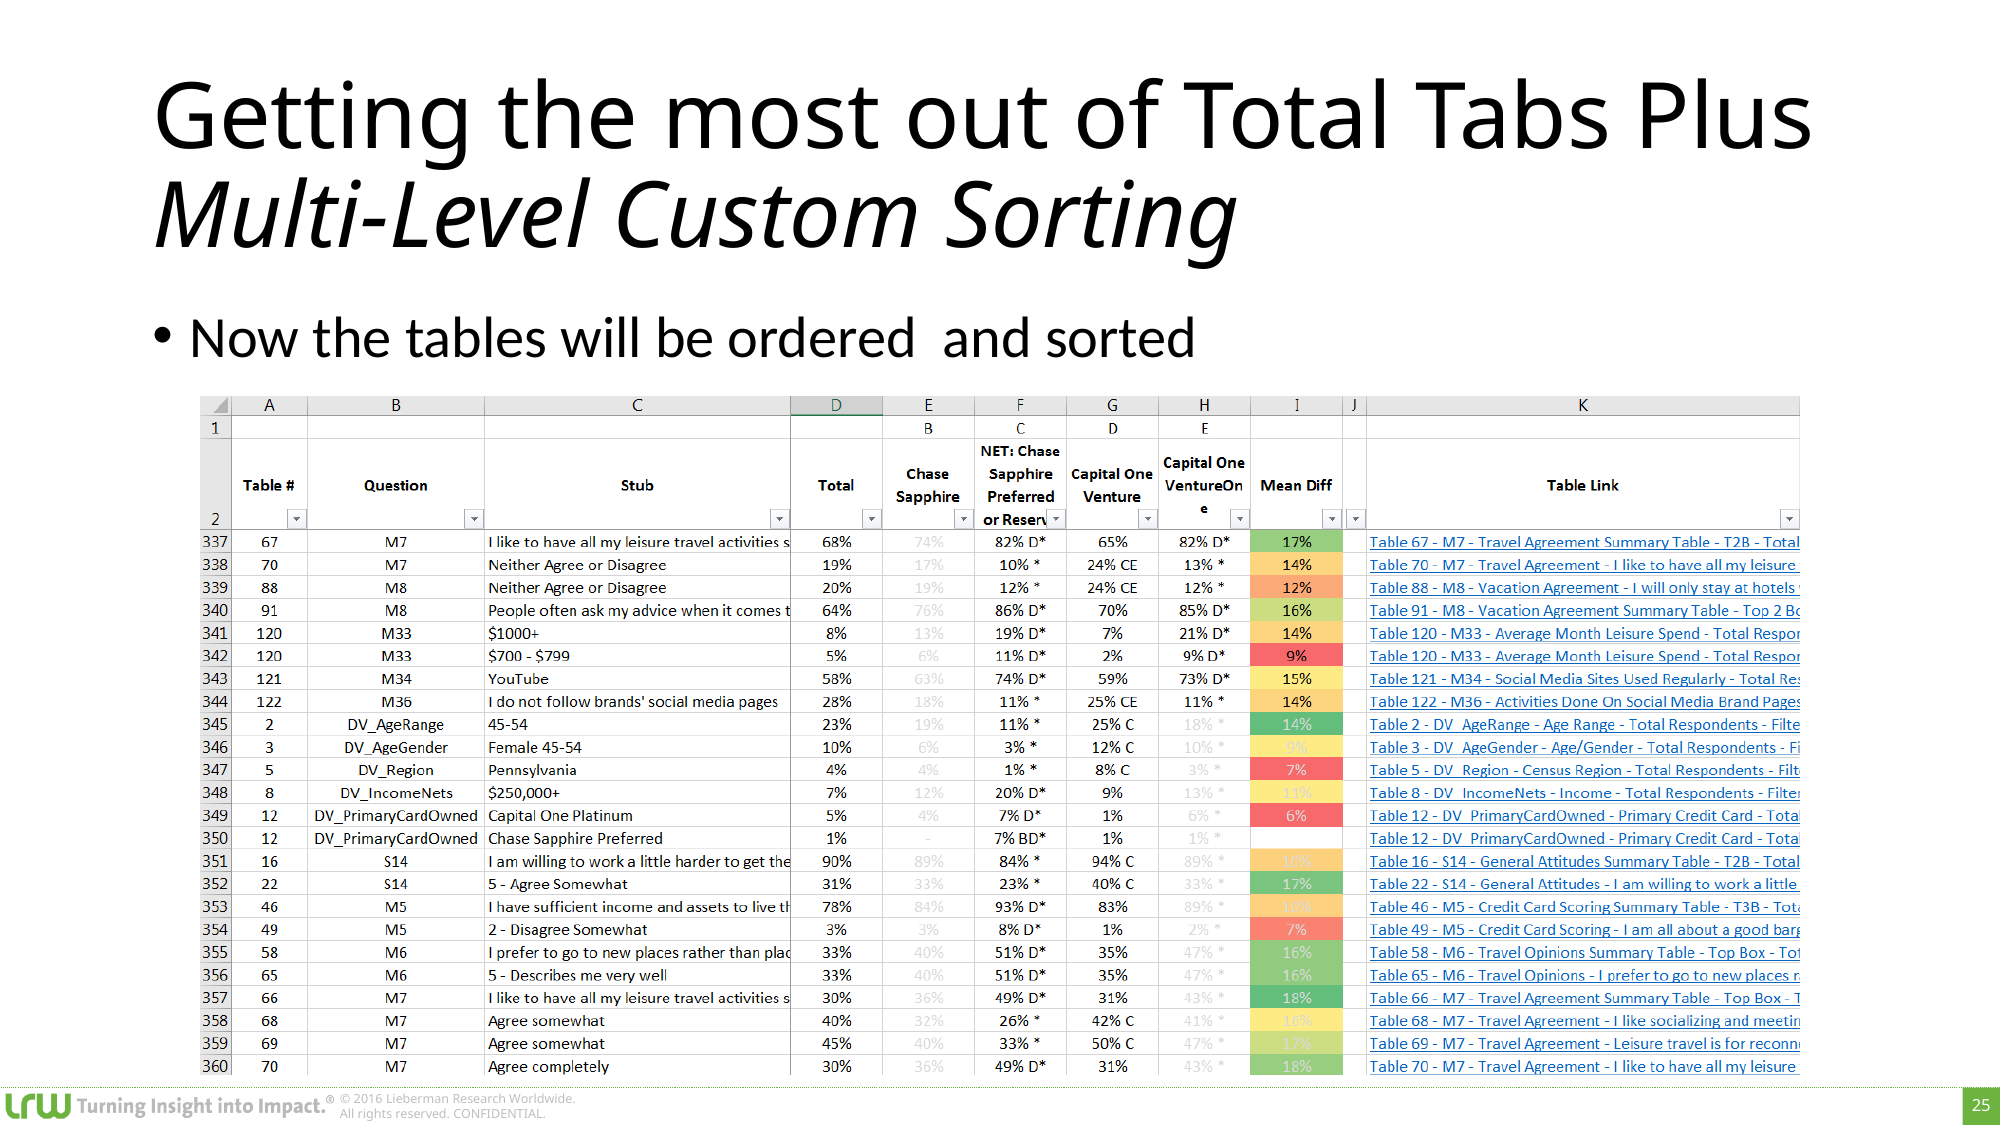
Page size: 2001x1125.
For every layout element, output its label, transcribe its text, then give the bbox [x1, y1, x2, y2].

list Now the tables will be ordered and sorted [137, 299, 1895, 1014]
picture [5, 1093, 71, 1119]
title Getting the most out of Total Tabs Plus Multi-Level Custom Sorting [137, 59, 1863, 278]
picture [200, 396, 1800, 1076]
